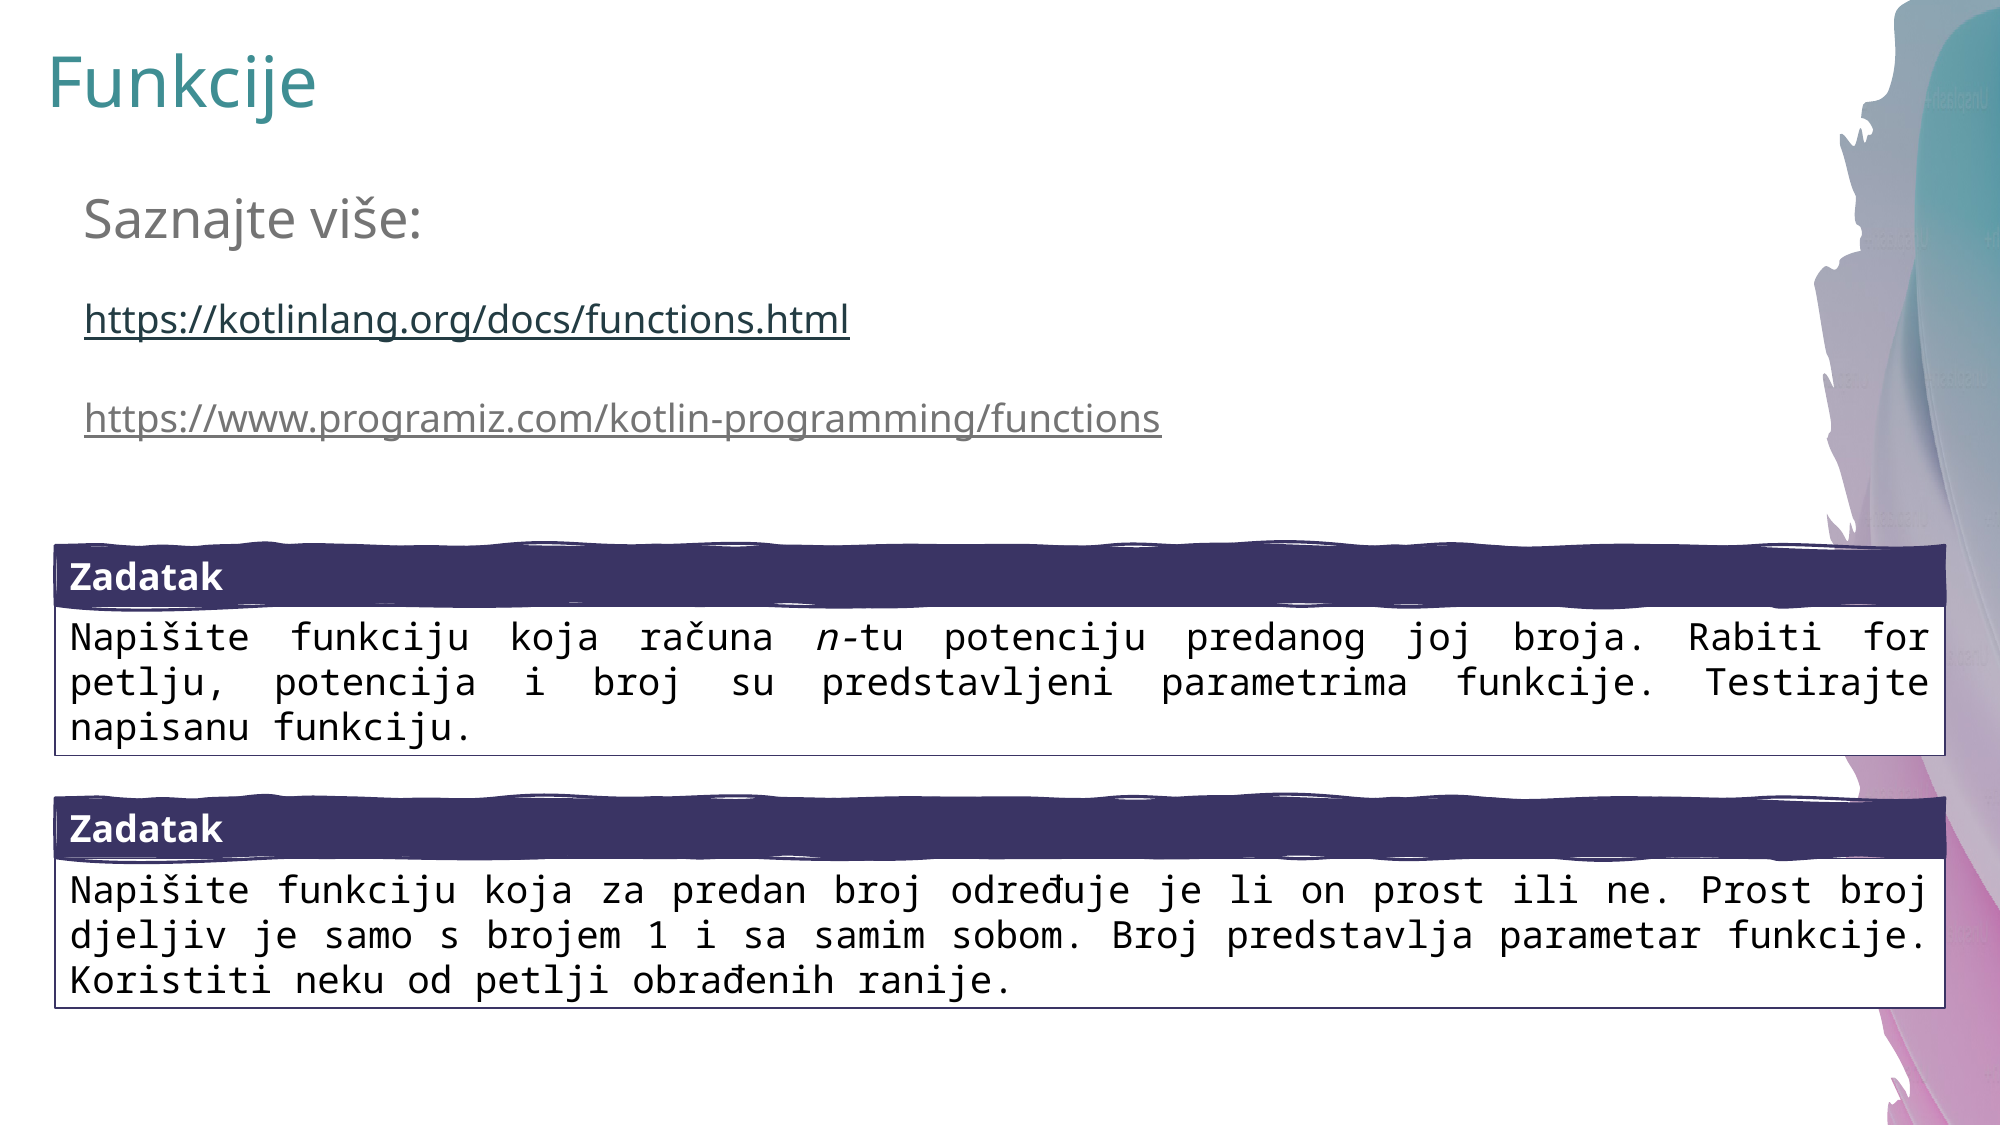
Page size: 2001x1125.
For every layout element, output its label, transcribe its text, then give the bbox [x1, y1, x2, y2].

title Funkcije [31, 39, 1757, 132]
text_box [54, 544, 1946, 713]
list Saznajte više: https://kotlinlang.org/docs/functions.html https://www.programiz.com/kotlin-programming/functions [69, 144, 1813, 456]
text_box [54, 797, 1946, 1011]
picture [1813, 0, 2000, 1125]
